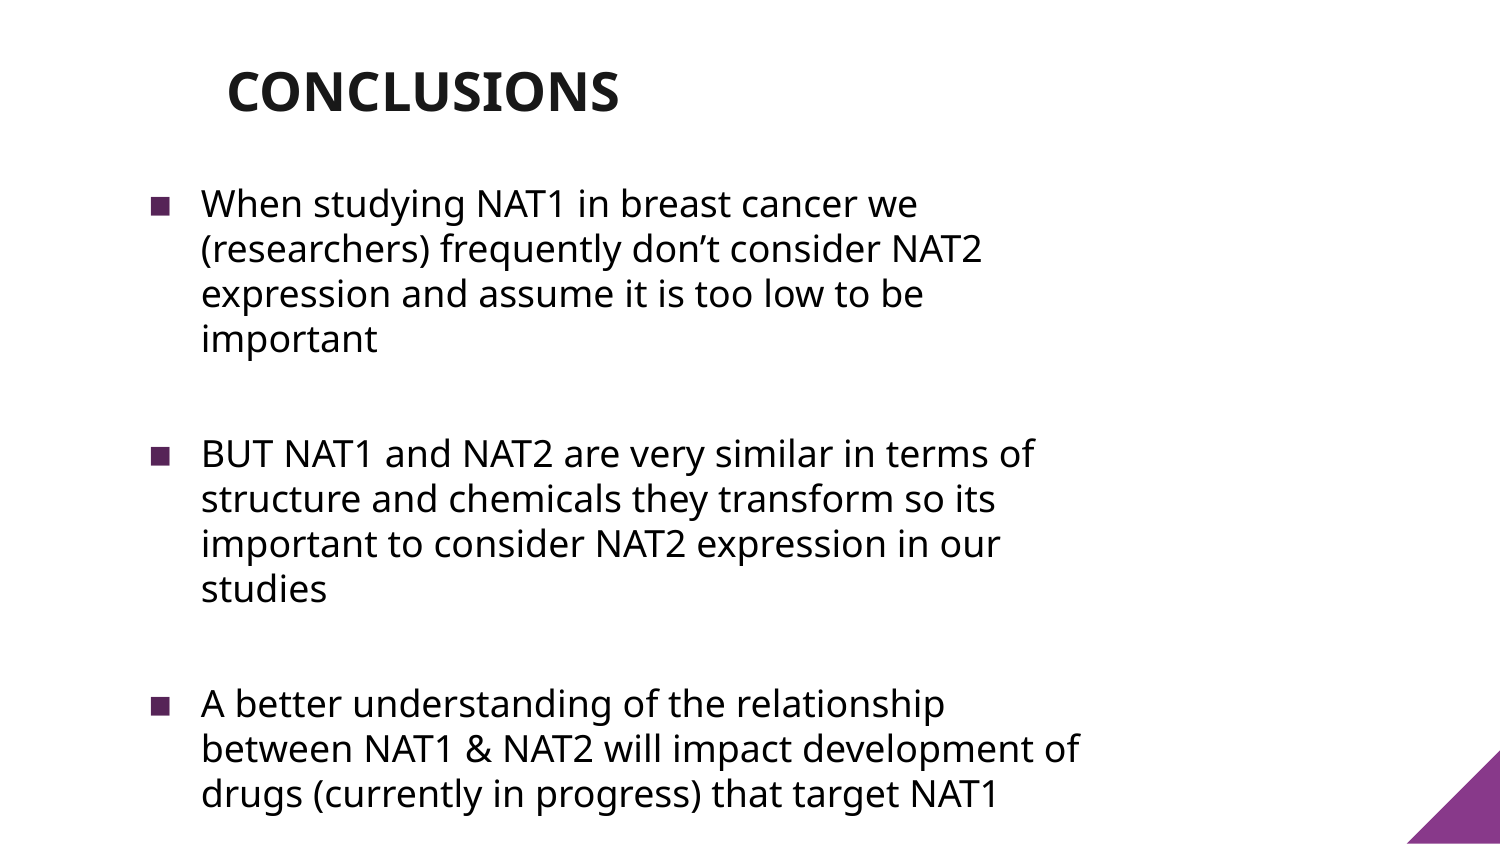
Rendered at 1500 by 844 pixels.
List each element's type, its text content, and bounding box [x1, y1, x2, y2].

list When studying NAT1 in breast cancer we (researchers) frequently don’t consider NAT2 expression and assume it is too low to be important BUT NAT1 and NAT2 are very similar in terms of structure and chemicals they transform so its important to consider NAT2 expression in our studies A better understanding of the relationship between NAT1 & NAT2 will impact development of drugs (currently in progress) that target NAT1 [115, 164, 1115, 682]
title CONCLUSIONS [210, 42, 1224, 165]
